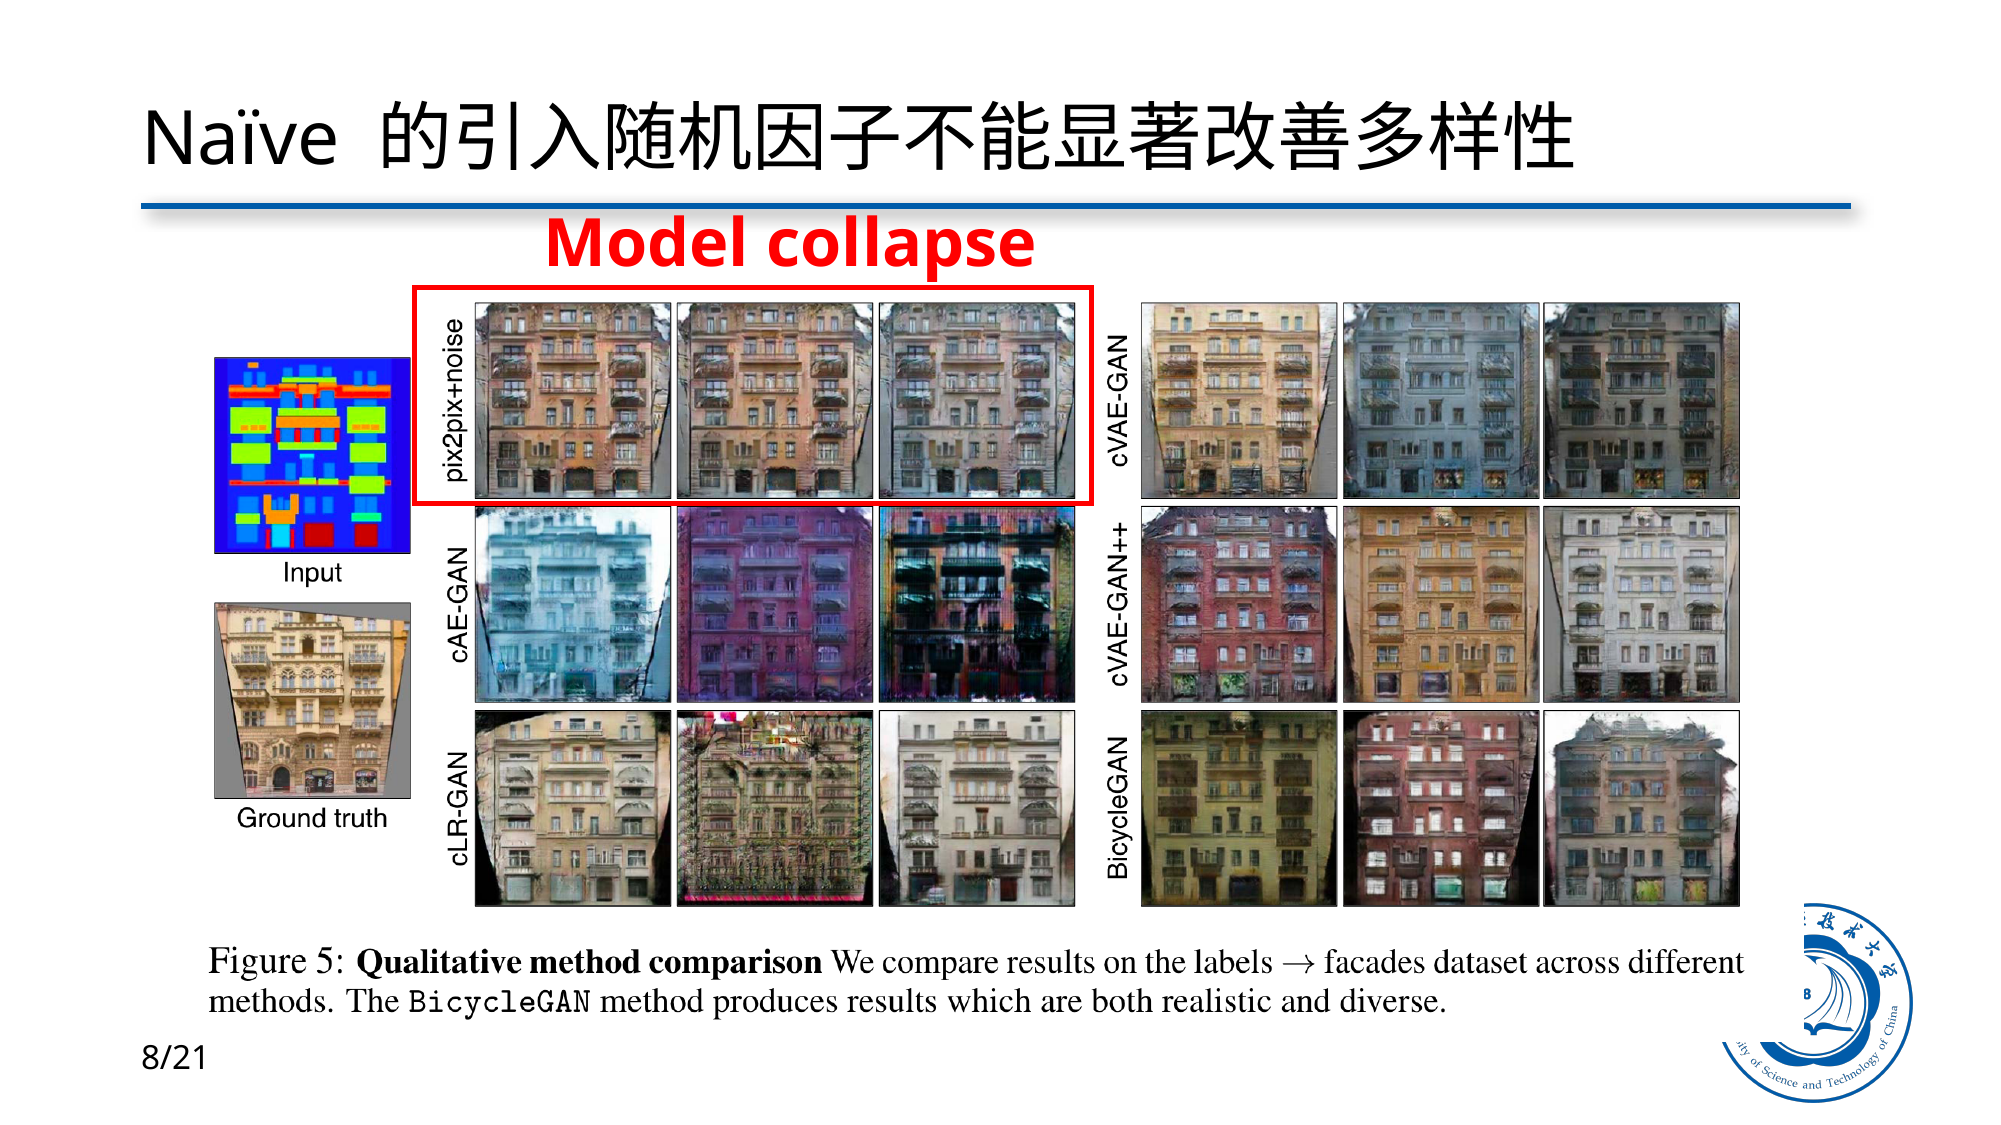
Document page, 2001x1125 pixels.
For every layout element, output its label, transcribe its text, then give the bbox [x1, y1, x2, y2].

picture [126, 264, 1917, 1107]
slide_number 8/21 [126, 1042, 577, 1089]
title Naïve 的引入随机因子不能显著改善多样性 [126, 32, 1852, 250]
text_box Model collapse [528, 192, 1075, 264]
